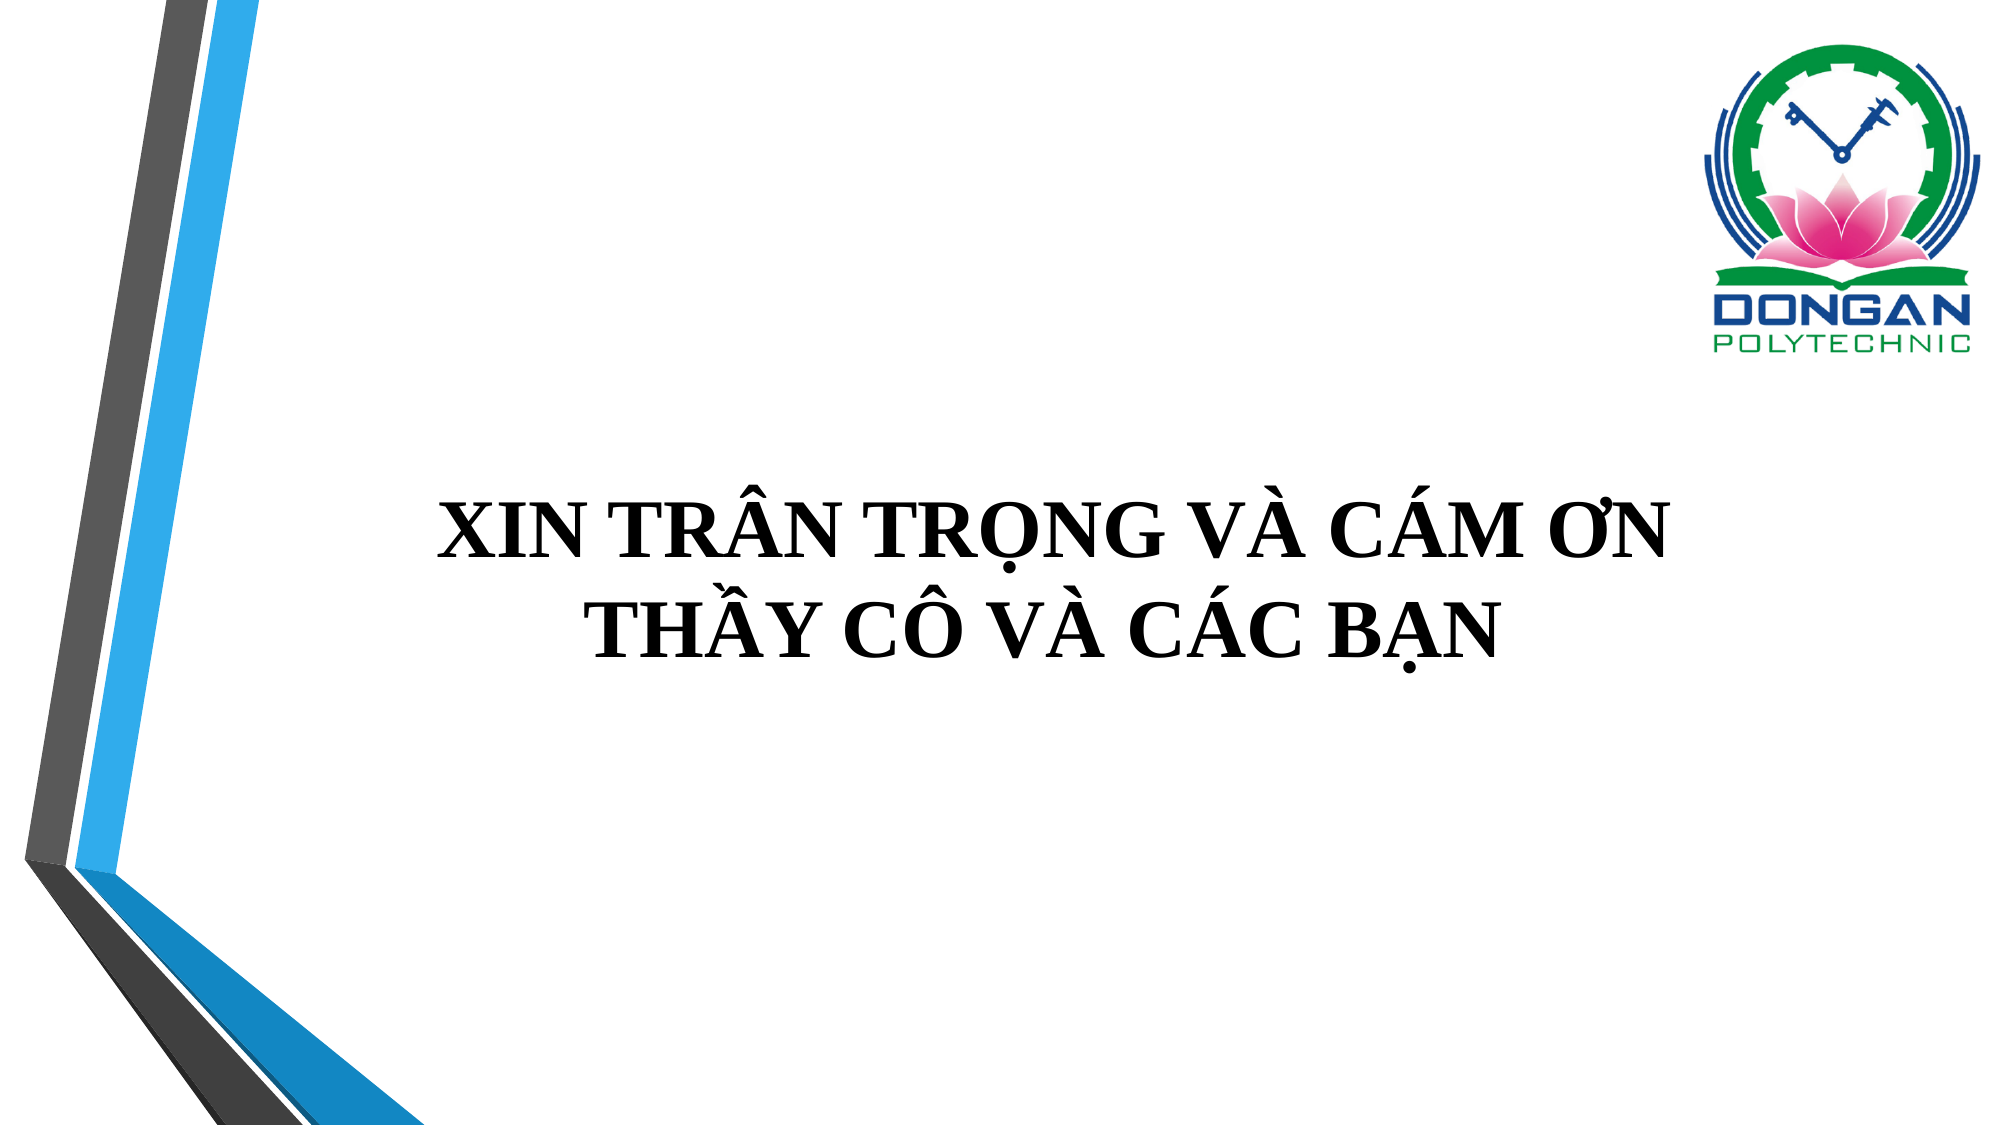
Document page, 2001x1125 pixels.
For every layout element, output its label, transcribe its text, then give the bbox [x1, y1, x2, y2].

text_box XIN TRÂN TRỌNG VÀ CÁM ƠN THẦY CÔ VÀ CÁC BẠN [331, 466, 1776, 682]
picture [1692, 17, 1993, 368]
